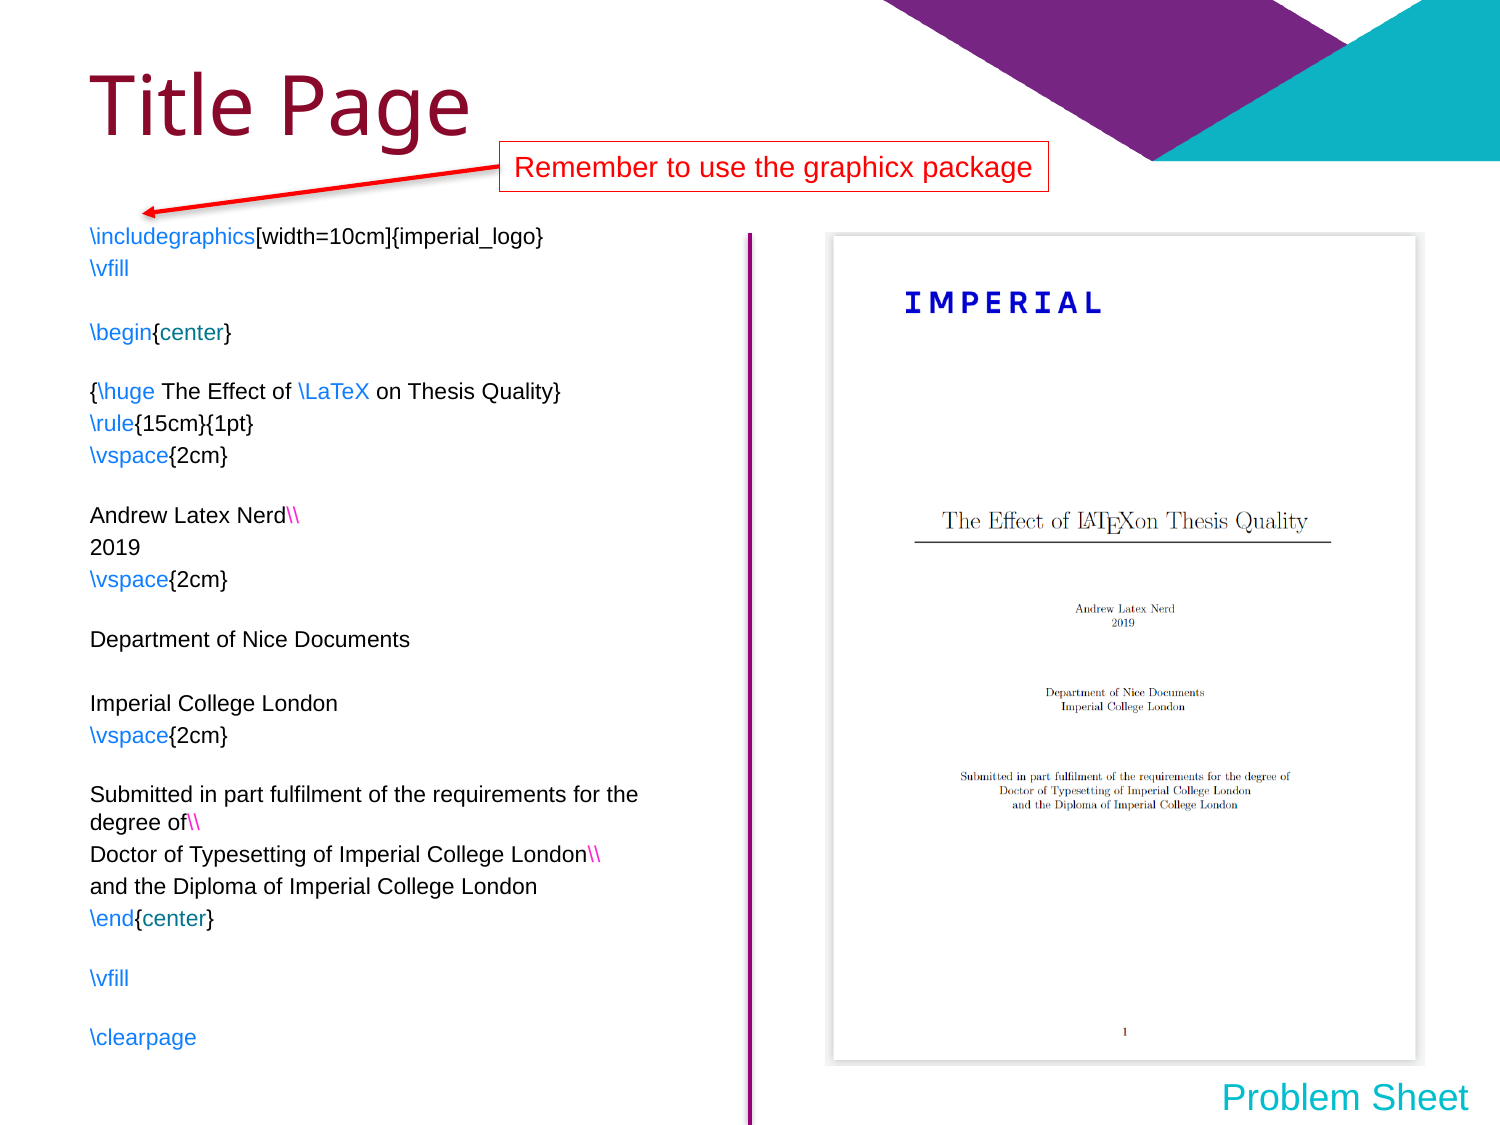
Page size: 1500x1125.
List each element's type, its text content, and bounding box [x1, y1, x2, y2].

picture [0, 0, 1500, 163]
text_box Remember to use the graphicx package [499, 141, 1049, 192]
picture [825, 232, 1426, 1067]
title Title Page [75, 45, 1425, 233]
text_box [141, 166, 499, 214]
list \includegraphics[width=10cm]{imperial_logo} \vfill \begin{center} {\huge The Effect of \LaTeX on Thesis Quality} \rule{15cm}{1pt} \vspace{2cm} Andrew Latex Nerd\\ 2019 \vspace{2cm} Department of Nice Documents Imperial College London \vspace{2cm} Submitted in part fulfilment of the requirements for the degree of\\ Doctor of Typesetting of Imperial College London\\ and the Diploma of Imperial College London \end{center} \vfill \clearpage [75, 213, 726, 1066]
text_box Problem Sheet [1206, 1065, 1486, 1125]
